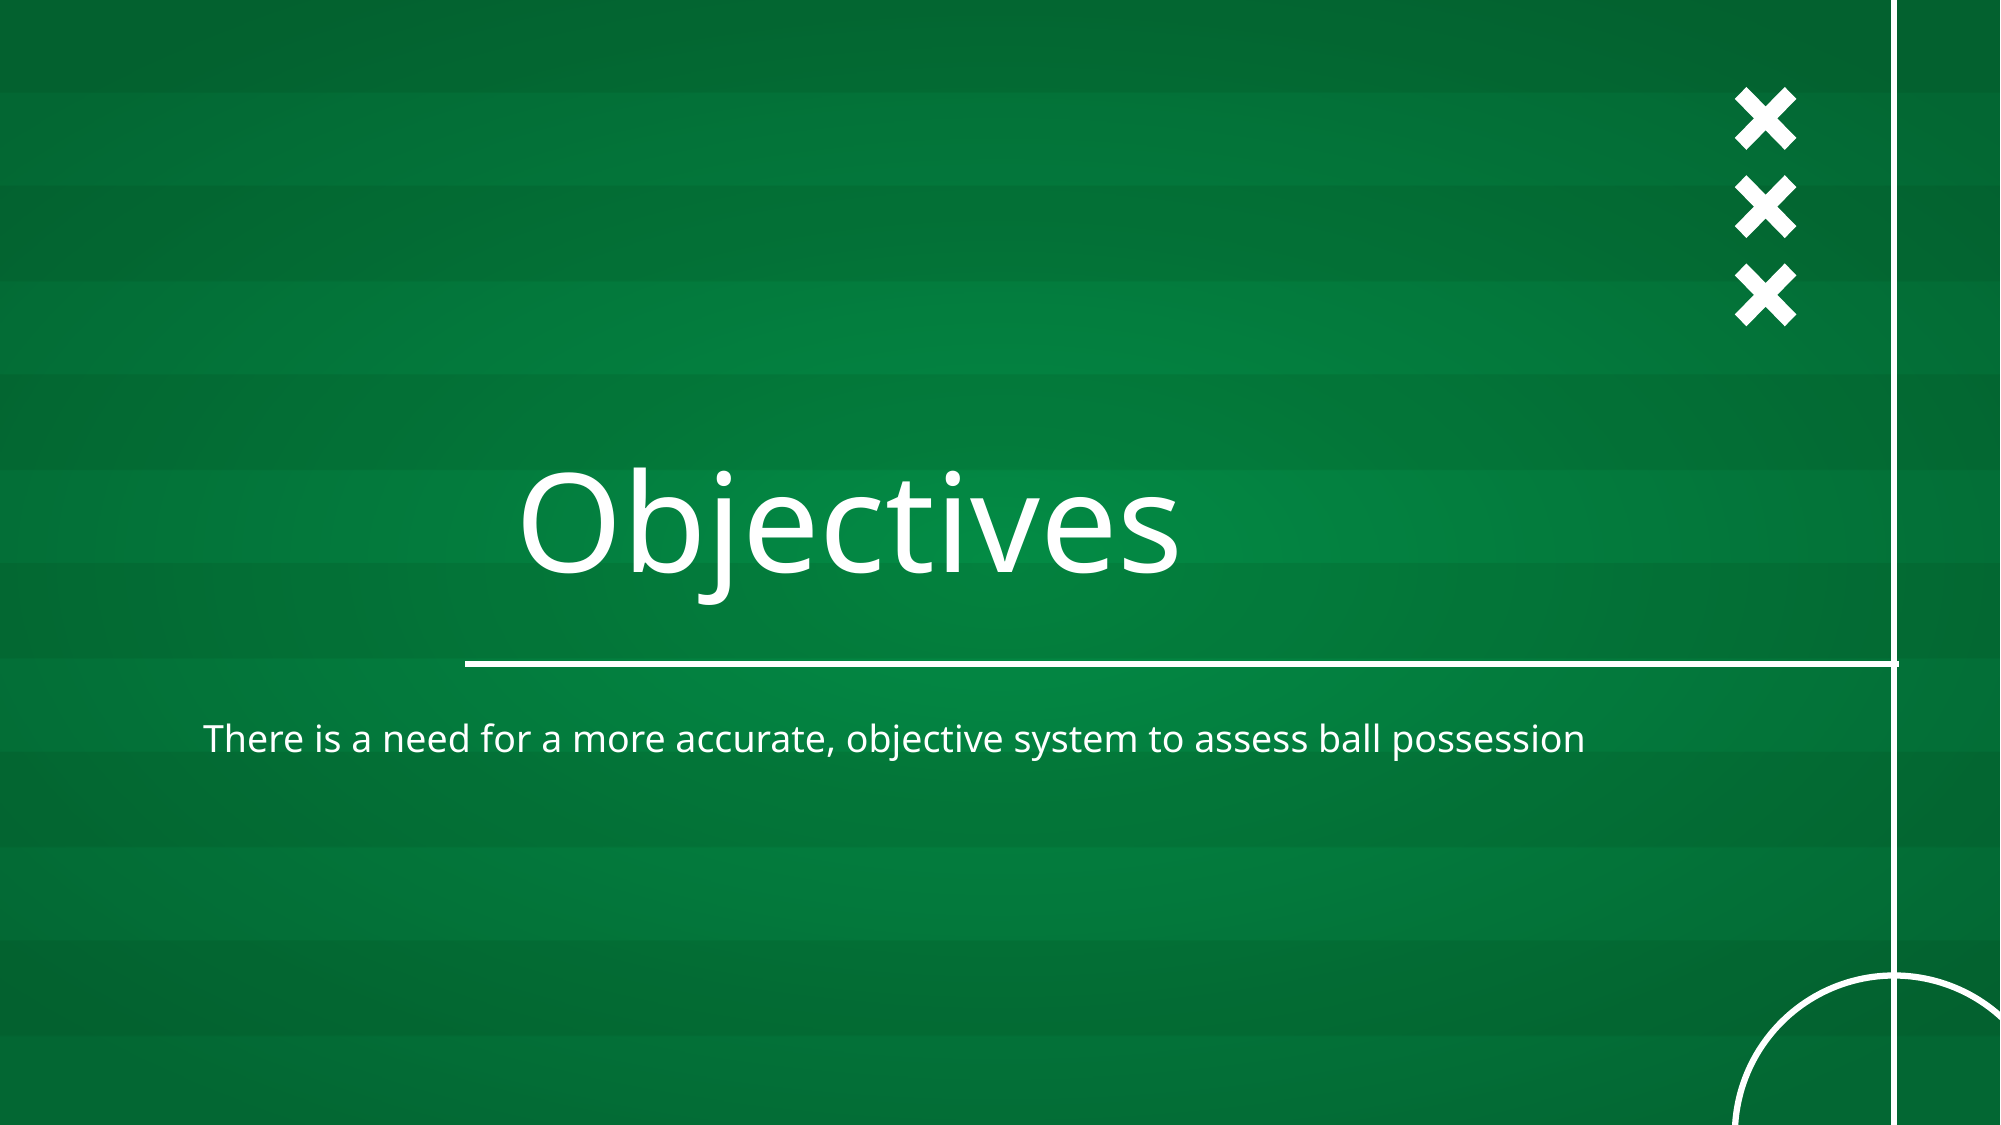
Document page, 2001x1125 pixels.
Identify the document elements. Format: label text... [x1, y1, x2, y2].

title Objectives [495, 405, 1899, 620]
text_box There is a need for a more accurate, objective system to assess ball possession [157, 708, 1782, 768]
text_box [1734, 86, 1797, 327]
